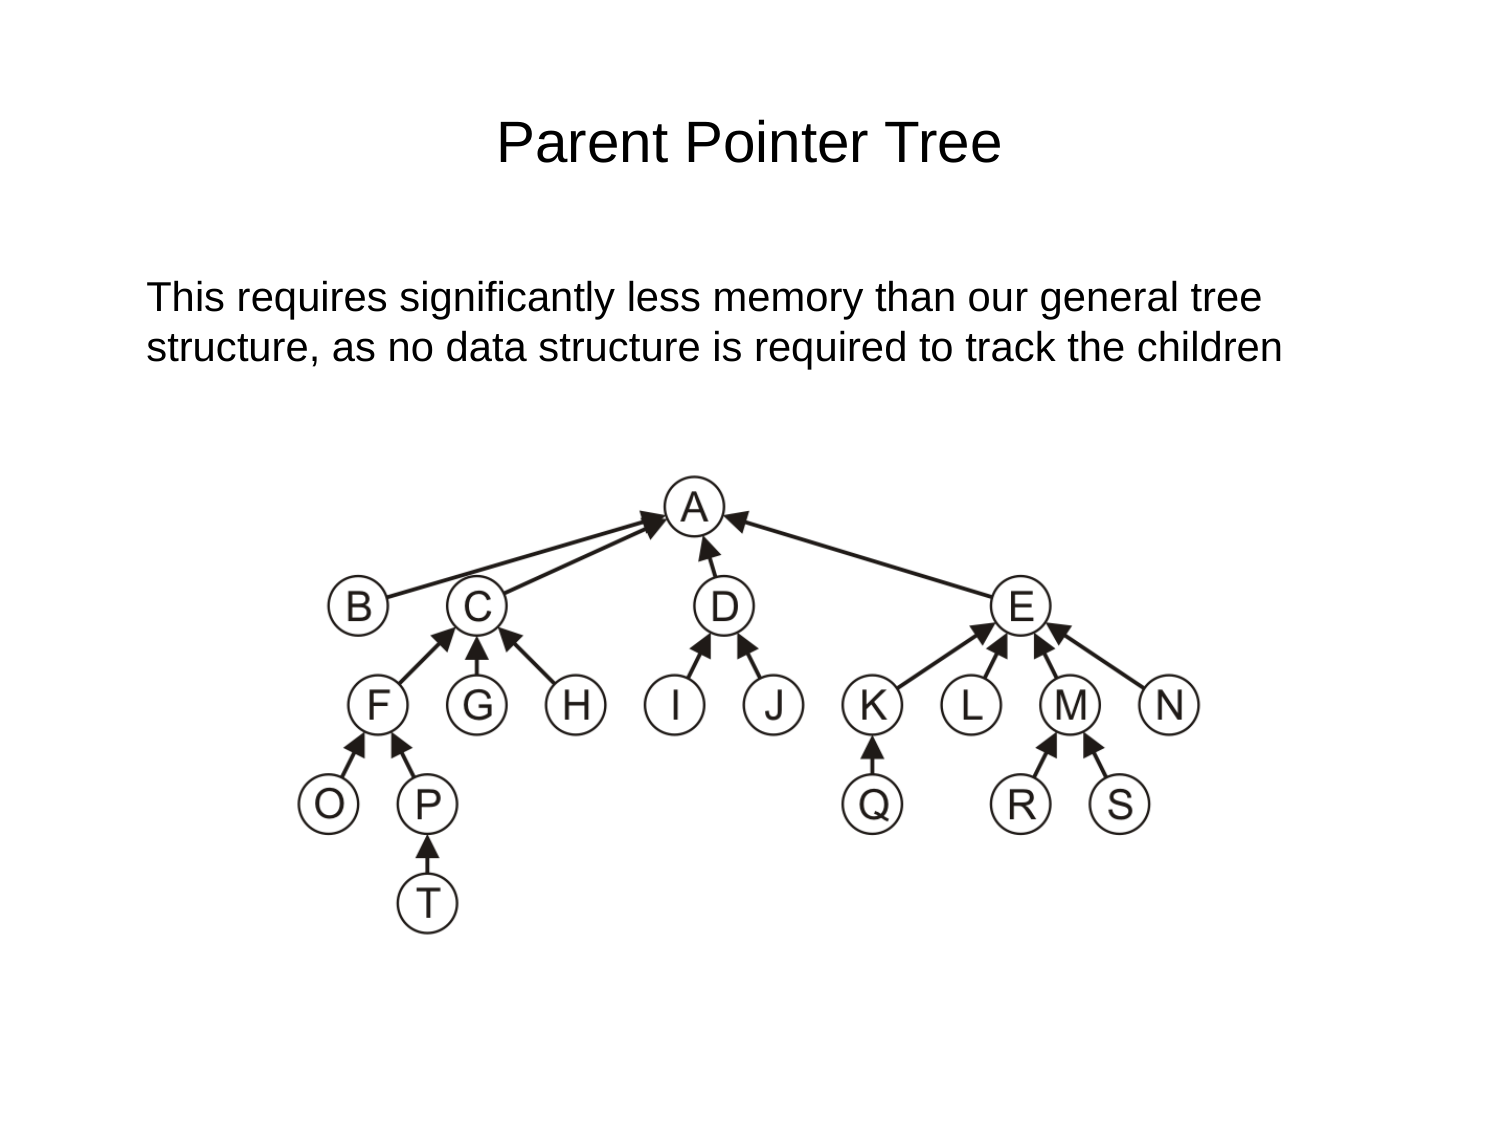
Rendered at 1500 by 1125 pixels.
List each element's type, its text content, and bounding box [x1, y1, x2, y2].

list This requires significantly less memory than our general tree structure, as no data structure is required to track the children [74, 262, 1426, 1006]
title Parent Pointer Tree [74, 44, 1426, 233]
picture [288, 467, 1258, 943]
